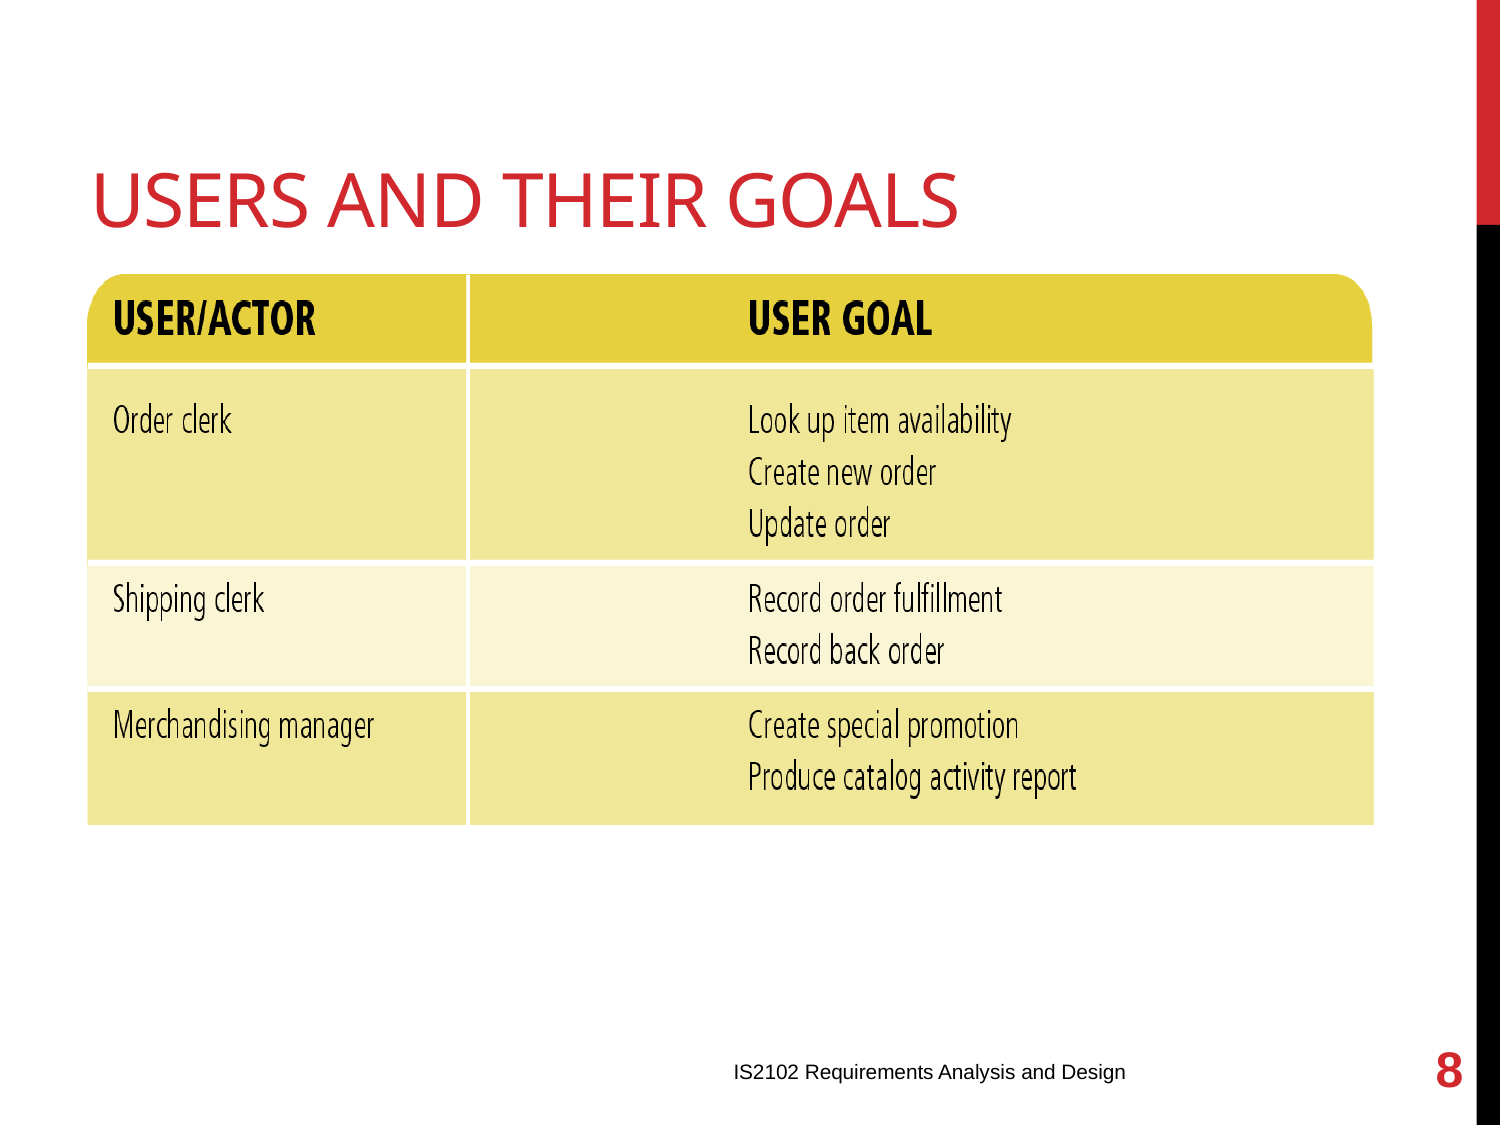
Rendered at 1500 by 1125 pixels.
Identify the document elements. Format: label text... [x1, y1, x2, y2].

picture [86, 274, 1376, 826]
title Users and their Goals [75, 25, 1025, 250]
slide_number 8 [1262, 1037, 1479, 1098]
footer IS2102 Requirements Analysis and Design [718, 1051, 1238, 1112]
